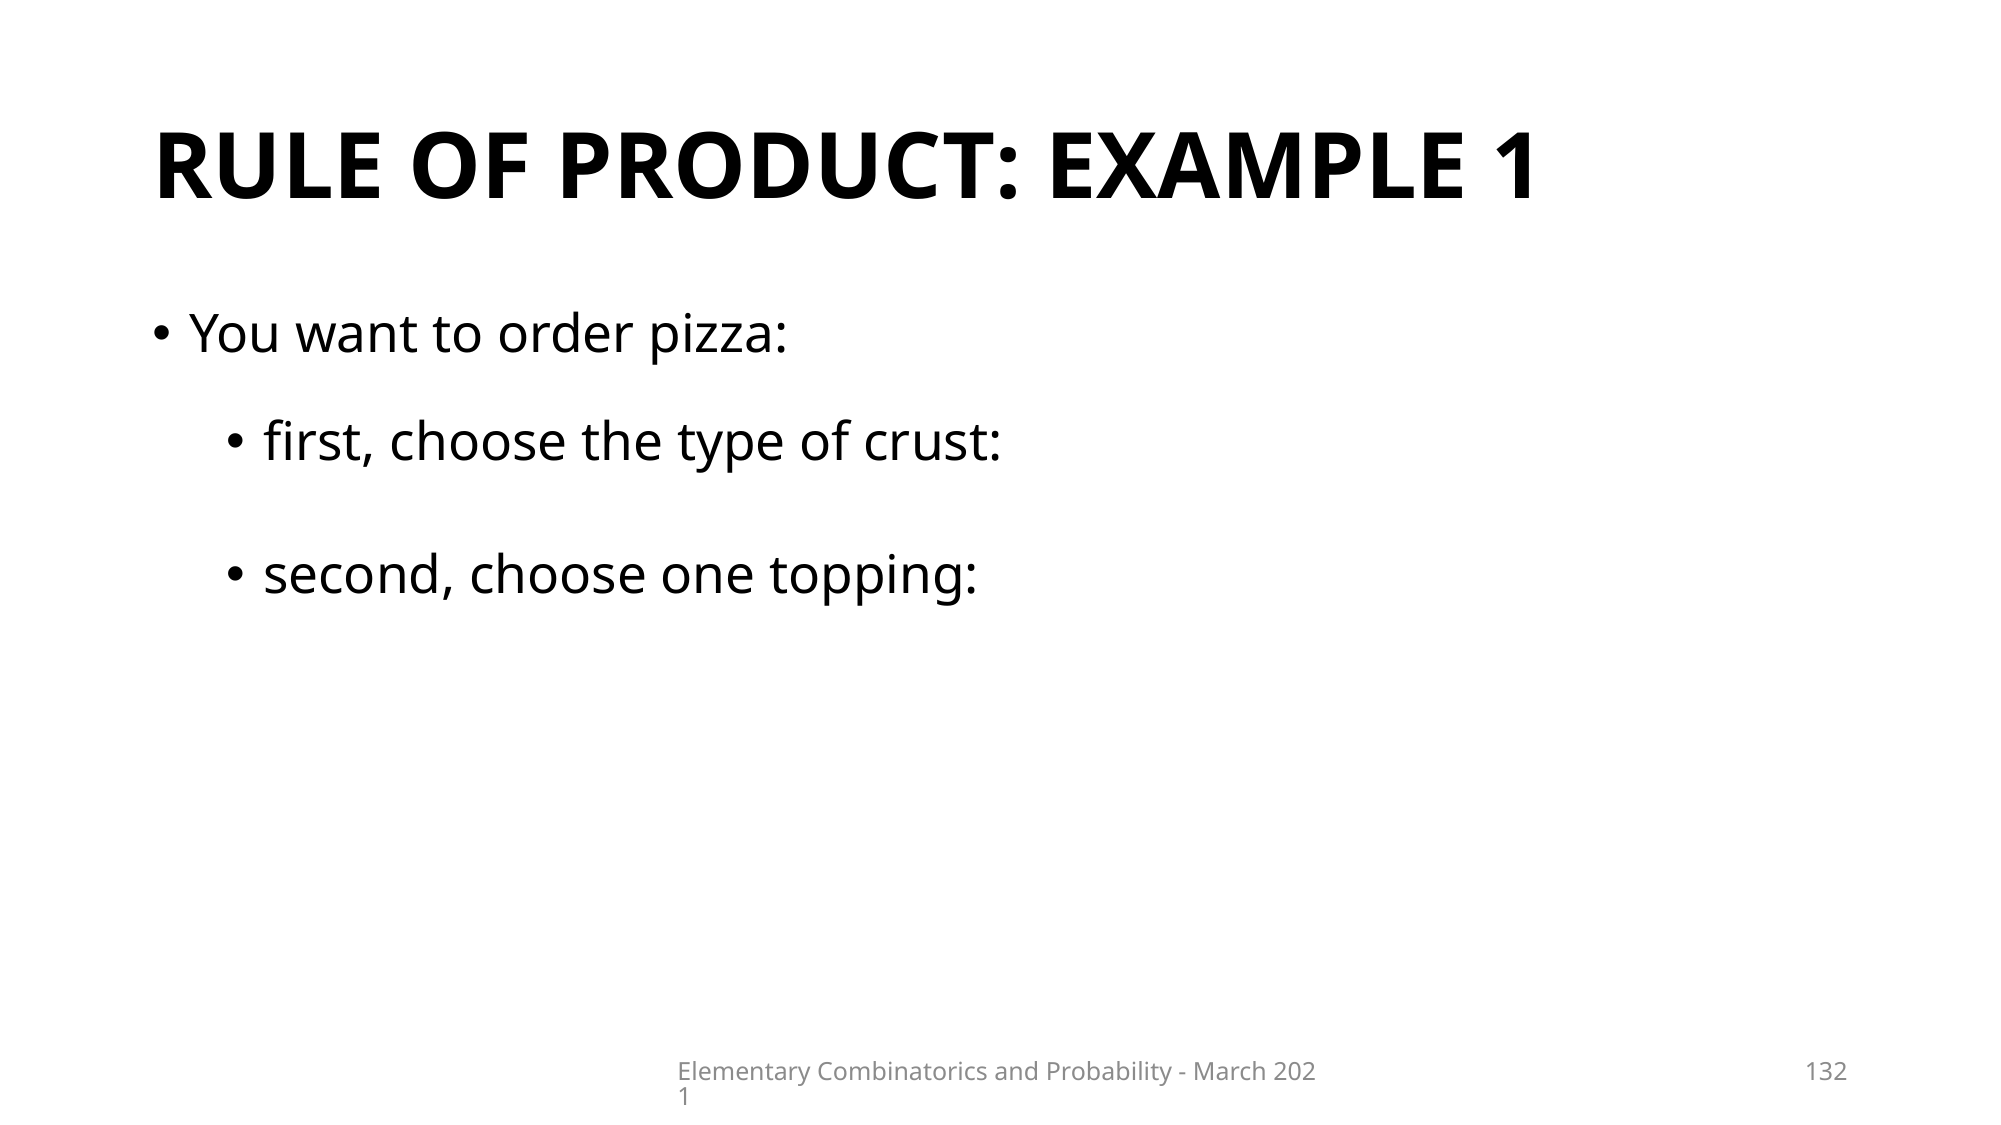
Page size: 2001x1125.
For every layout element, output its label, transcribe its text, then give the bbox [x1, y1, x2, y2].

title RULE OF PRODUCT: EXAMPLE 1 [137, 59, 1863, 278]
footer Elementary Combinatorics and Probability - March 2021 [662, 1042, 1338, 1103]
list You want to order pizza: first, choose the type of crust: thin or thick (2 choices); second, choose one topping: cheese, pepperoni, or sausage (3 choices). How many different pizzas are there? 2 ways of choosing crust x 3 ways of choosing topping = = 2 x 3 = 6 different pizzas [137, 299, 1863, 1014]
slide_number 132 [1412, 1042, 1863, 1103]
